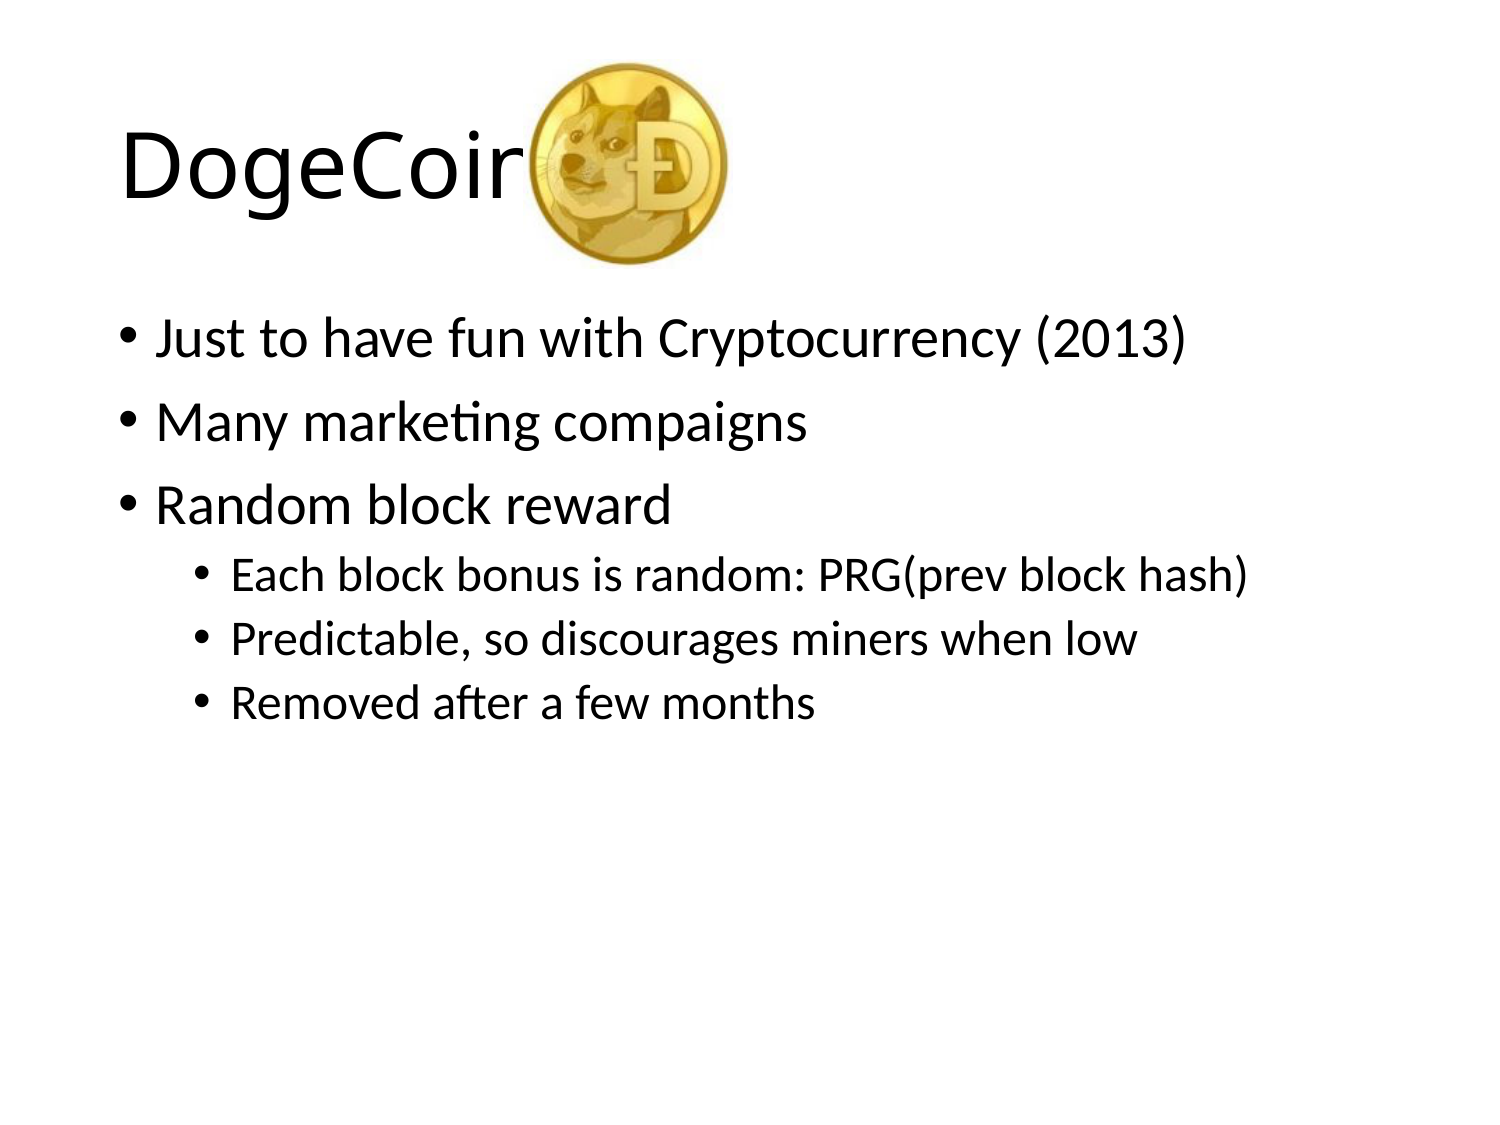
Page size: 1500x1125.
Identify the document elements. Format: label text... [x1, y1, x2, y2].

list Just to have fun with Cryptocurrency (2013) Many marketing compaigns Random block reward Each block bonus is random: PRG(prev block hash) Predictable, so discourages miners when low Removed after a few months [103, 299, 1397, 1014]
title DogeCoin [103, 59, 1397, 278]
picture [523, 59, 733, 269]
